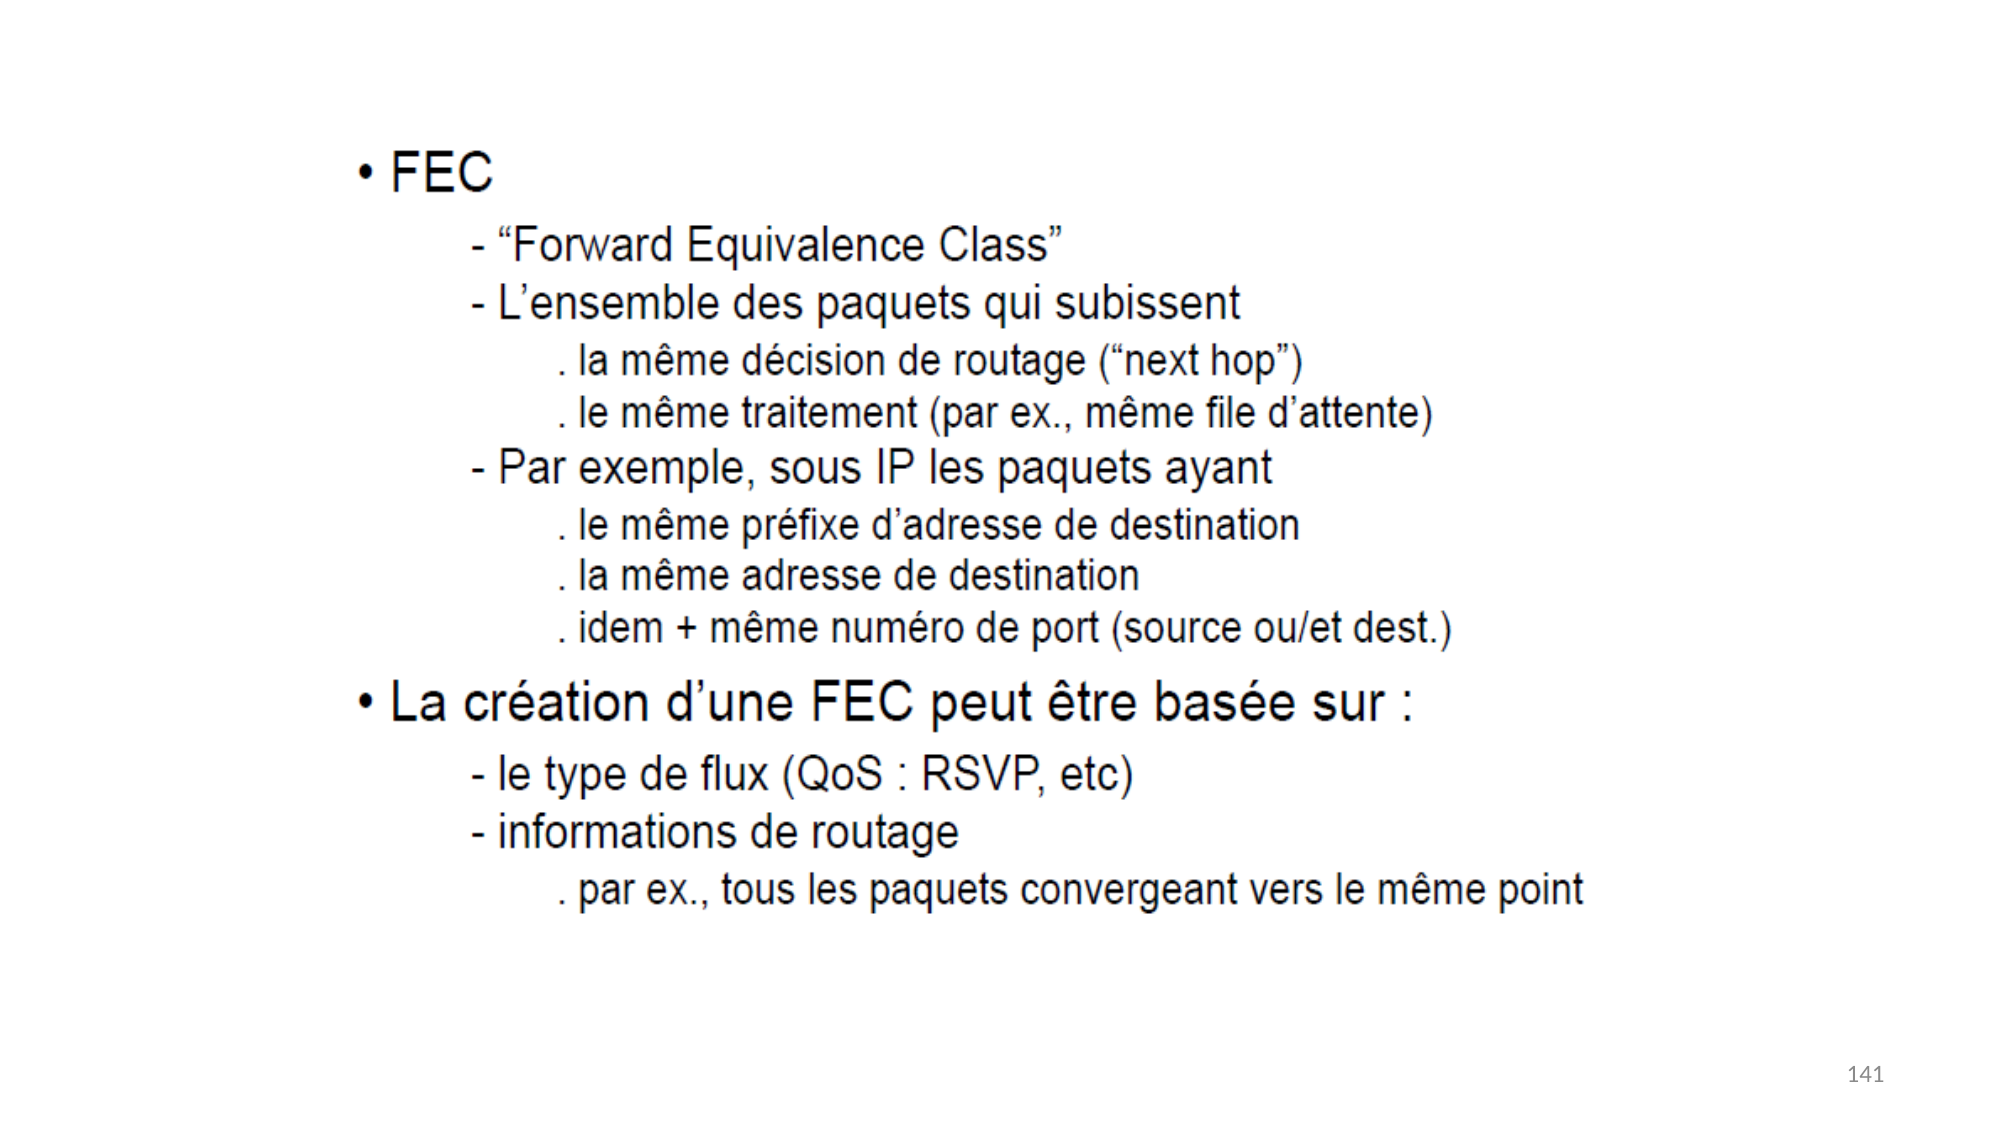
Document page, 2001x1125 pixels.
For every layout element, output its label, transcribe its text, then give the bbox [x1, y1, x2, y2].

slide_number 141 [1433, 1042, 1900, 1103]
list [350, 125, 1754, 1085]
